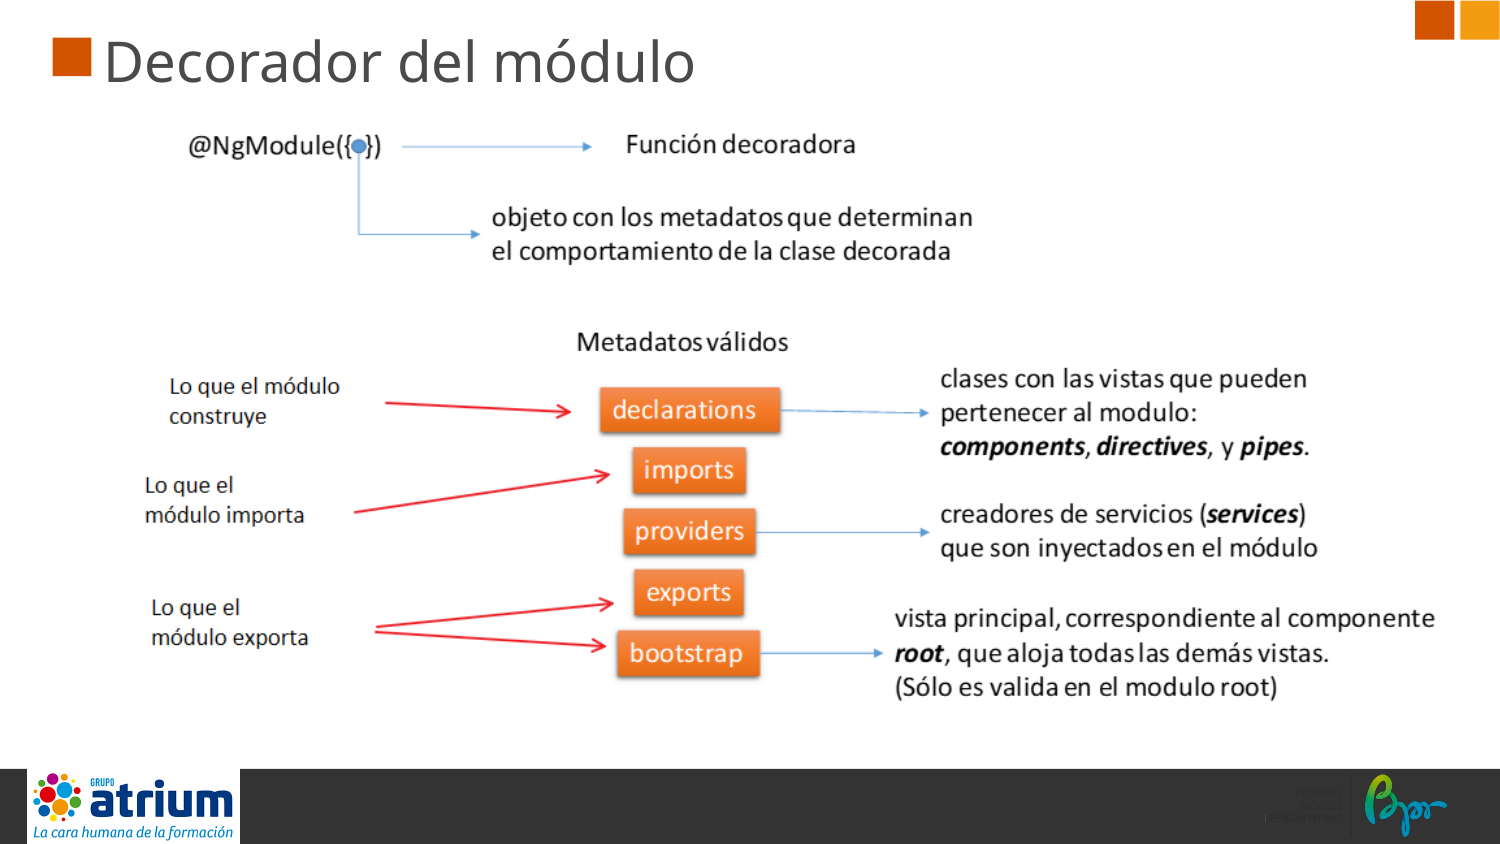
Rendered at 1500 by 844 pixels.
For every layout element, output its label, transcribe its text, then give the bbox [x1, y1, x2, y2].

picture [138, 122, 1454, 722]
picture [27, 768, 240, 844]
picture [1257, 769, 1455, 843]
title Decorador del módulo [94, 17, 1381, 107]
